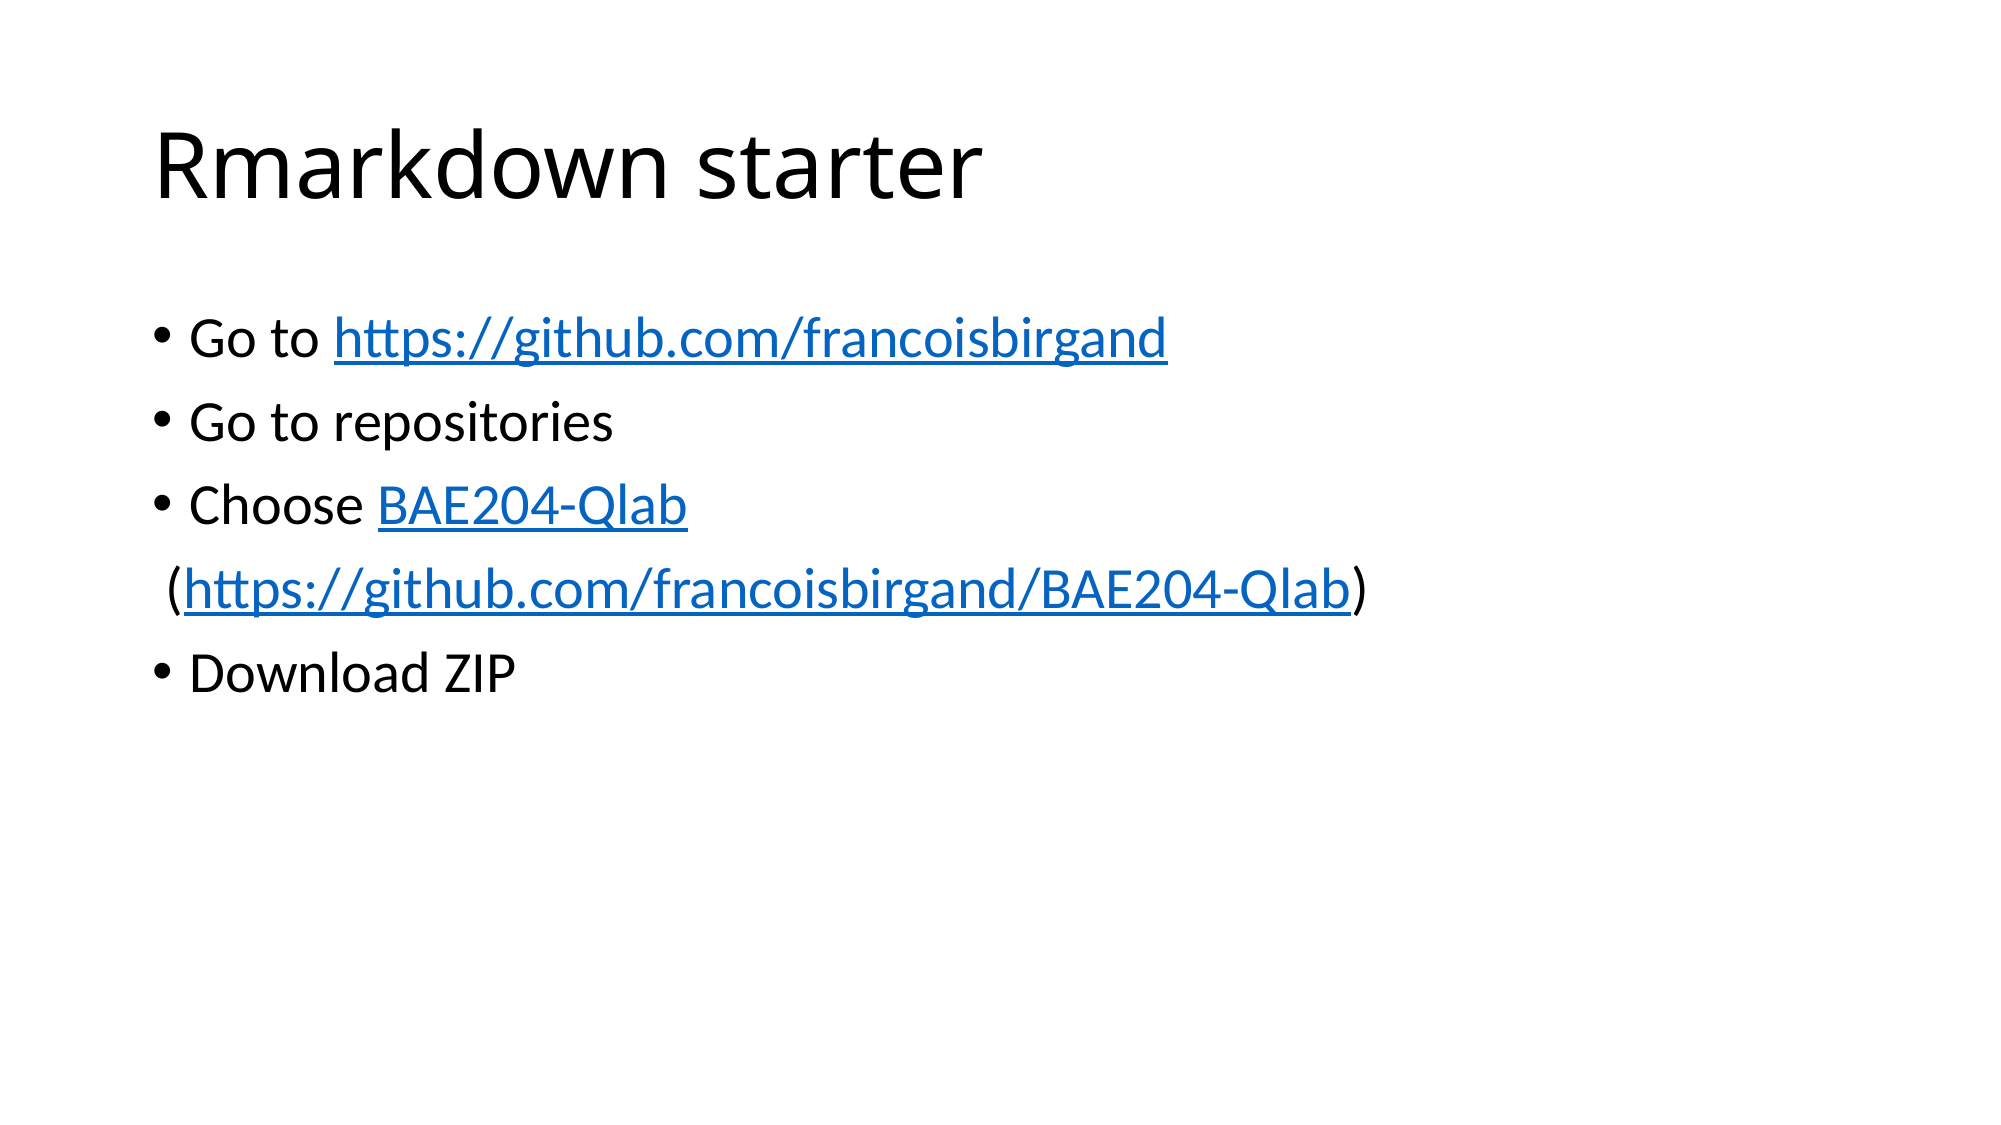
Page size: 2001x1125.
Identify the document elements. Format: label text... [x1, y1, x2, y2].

list Go to https://github.com/francoisbirgand Go to repositories Choose BAE204-Qlab (https://github.com/francoisbirgand/BAE204-Qlab) Download ZIP [137, 299, 1863, 1014]
title Rmarkdown starter [137, 59, 1863, 278]
